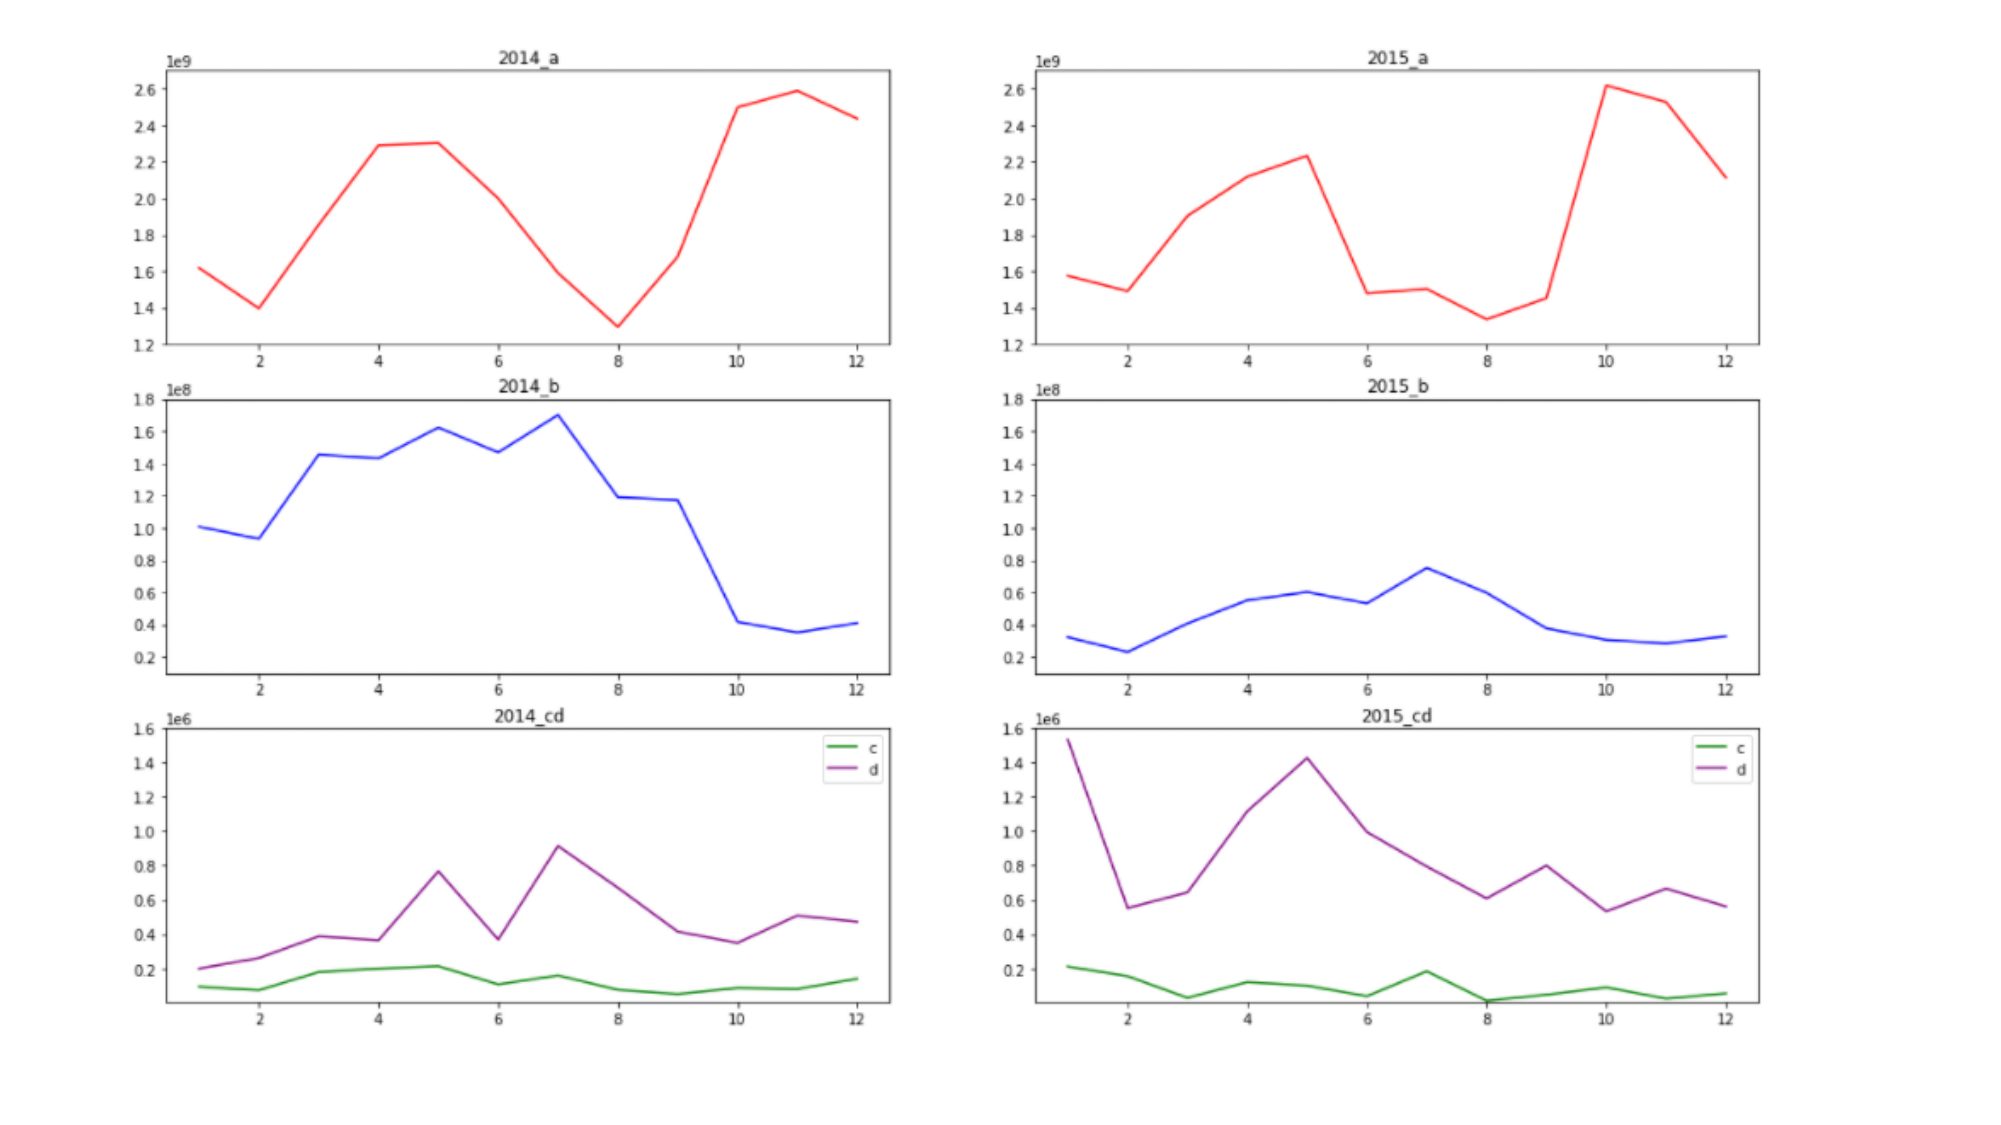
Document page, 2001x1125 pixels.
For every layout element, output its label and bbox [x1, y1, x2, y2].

picture [103, 32, 1774, 1045]
